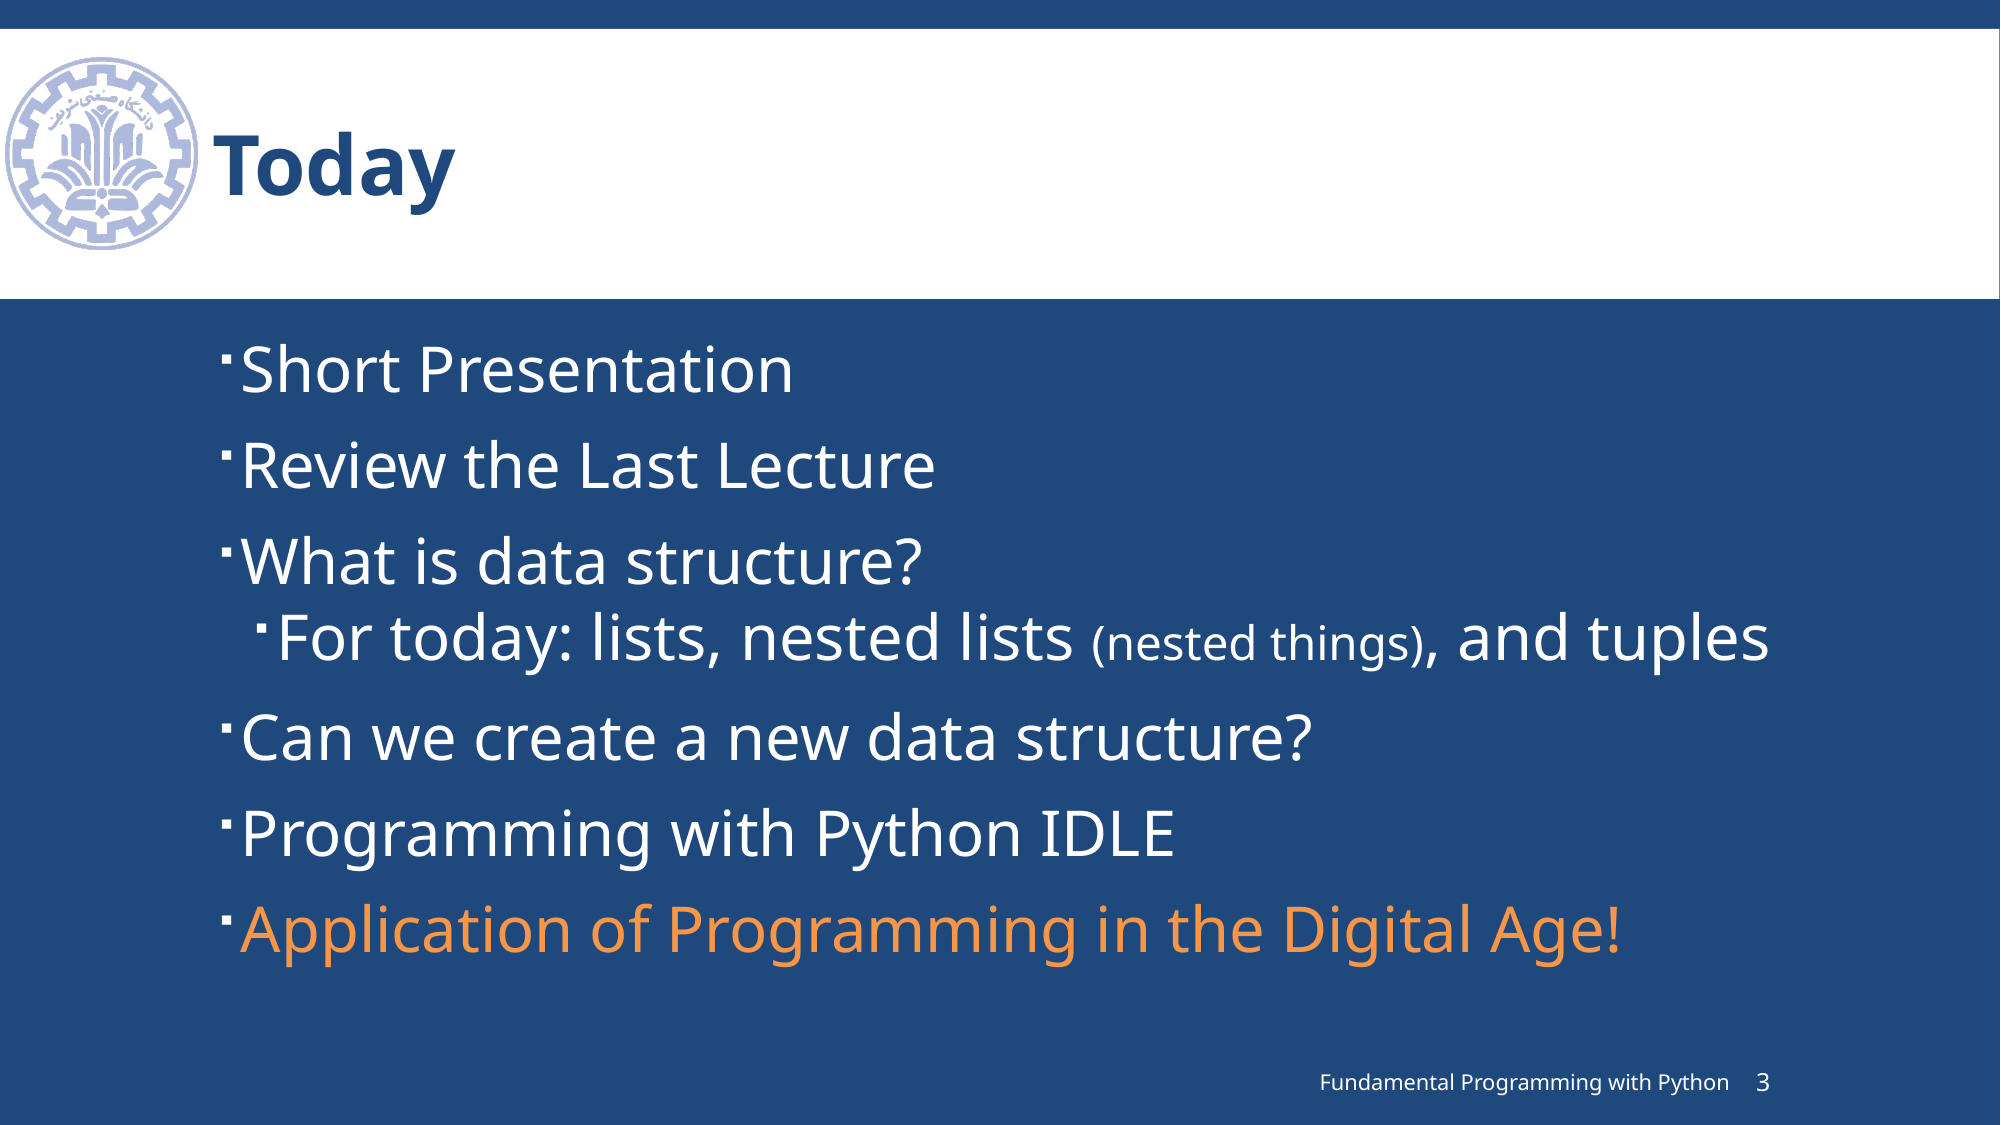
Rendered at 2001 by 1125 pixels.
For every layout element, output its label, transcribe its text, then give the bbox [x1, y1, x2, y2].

slide_number 3 [1748, 1053, 1904, 1114]
title Today [197, 46, 1803, 295]
list Short Presentation Review the Last Lecture What is data structure? For today: lists, nested lists (nested things), and tuples Can we create a new data structure? Programming with Python IDLE Application of Programming in the Digital Age! [197, 329, 1803, 1020]
footer Fundamental Programming with Python [918, 1053, 1746, 1114]
